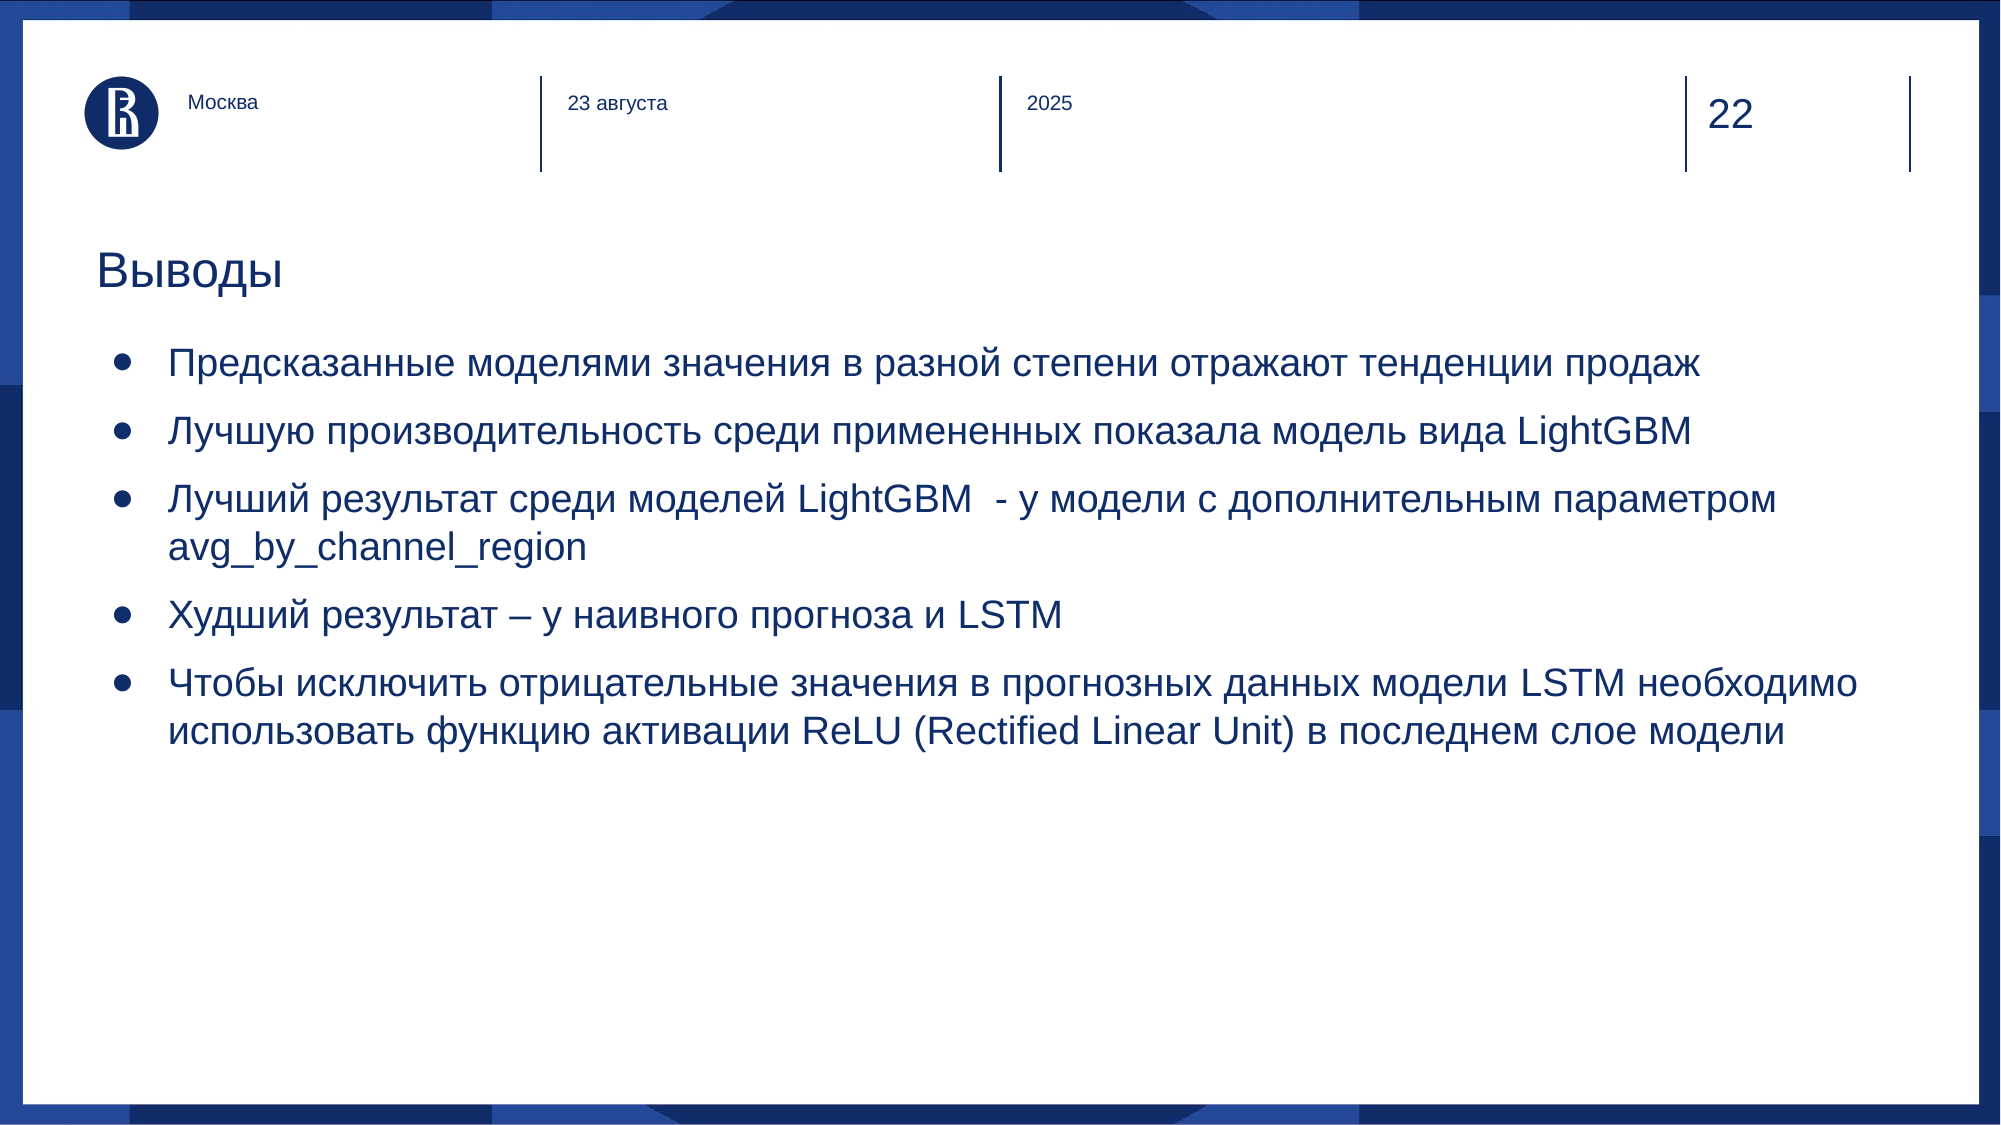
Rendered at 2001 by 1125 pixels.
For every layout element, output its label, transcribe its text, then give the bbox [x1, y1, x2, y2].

list 2025 [1026, 90, 1367, 157]
list 23 августа [567, 90, 907, 157]
picture [0, 0, 2001, 1125]
list Предсказанные моделями значения в разной степени отражают тенденции продаж Лучшую производительность среди примененных показала модель вида LightGBM Лучший результат среди моделей LightGBM - у модели с дополнительным параметром avg_by_channel_region Худший результат – у наивного прогноза и LSTM Чтобы исключить отрицательные значения в прогнозных данных модели LSTM необходимо использовать функцию активации ReLU (Rectified Linear Unit) в последнем слое модели [93, 336, 1907, 951]
title Выводы [96, 237, 1911, 365]
list Москва [187, 88, 500, 157]
